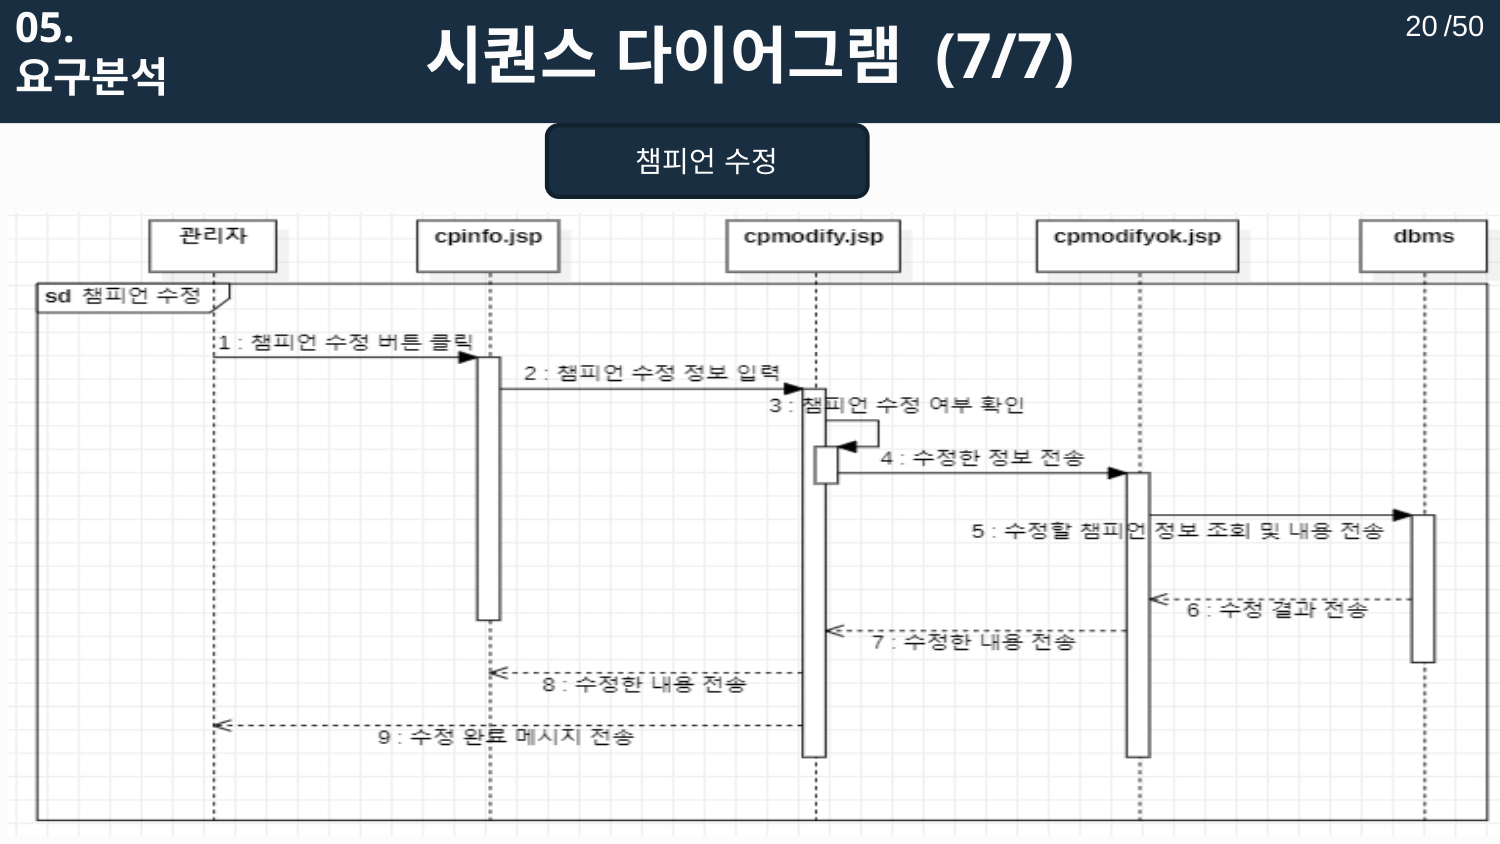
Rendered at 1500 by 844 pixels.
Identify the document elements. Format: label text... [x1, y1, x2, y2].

picture [7, 212, 1500, 836]
title 시퀀스 다이어그램 (7/7) [0, 0, 1500, 123]
text_box /50 [1428, 0, 1500, 60]
text_box 05. 요구분석 [0, 0, 264, 108]
text_box 챔피언 수정 [546, 125, 868, 197]
text_box 20 [1381, 0, 1428, 60]
